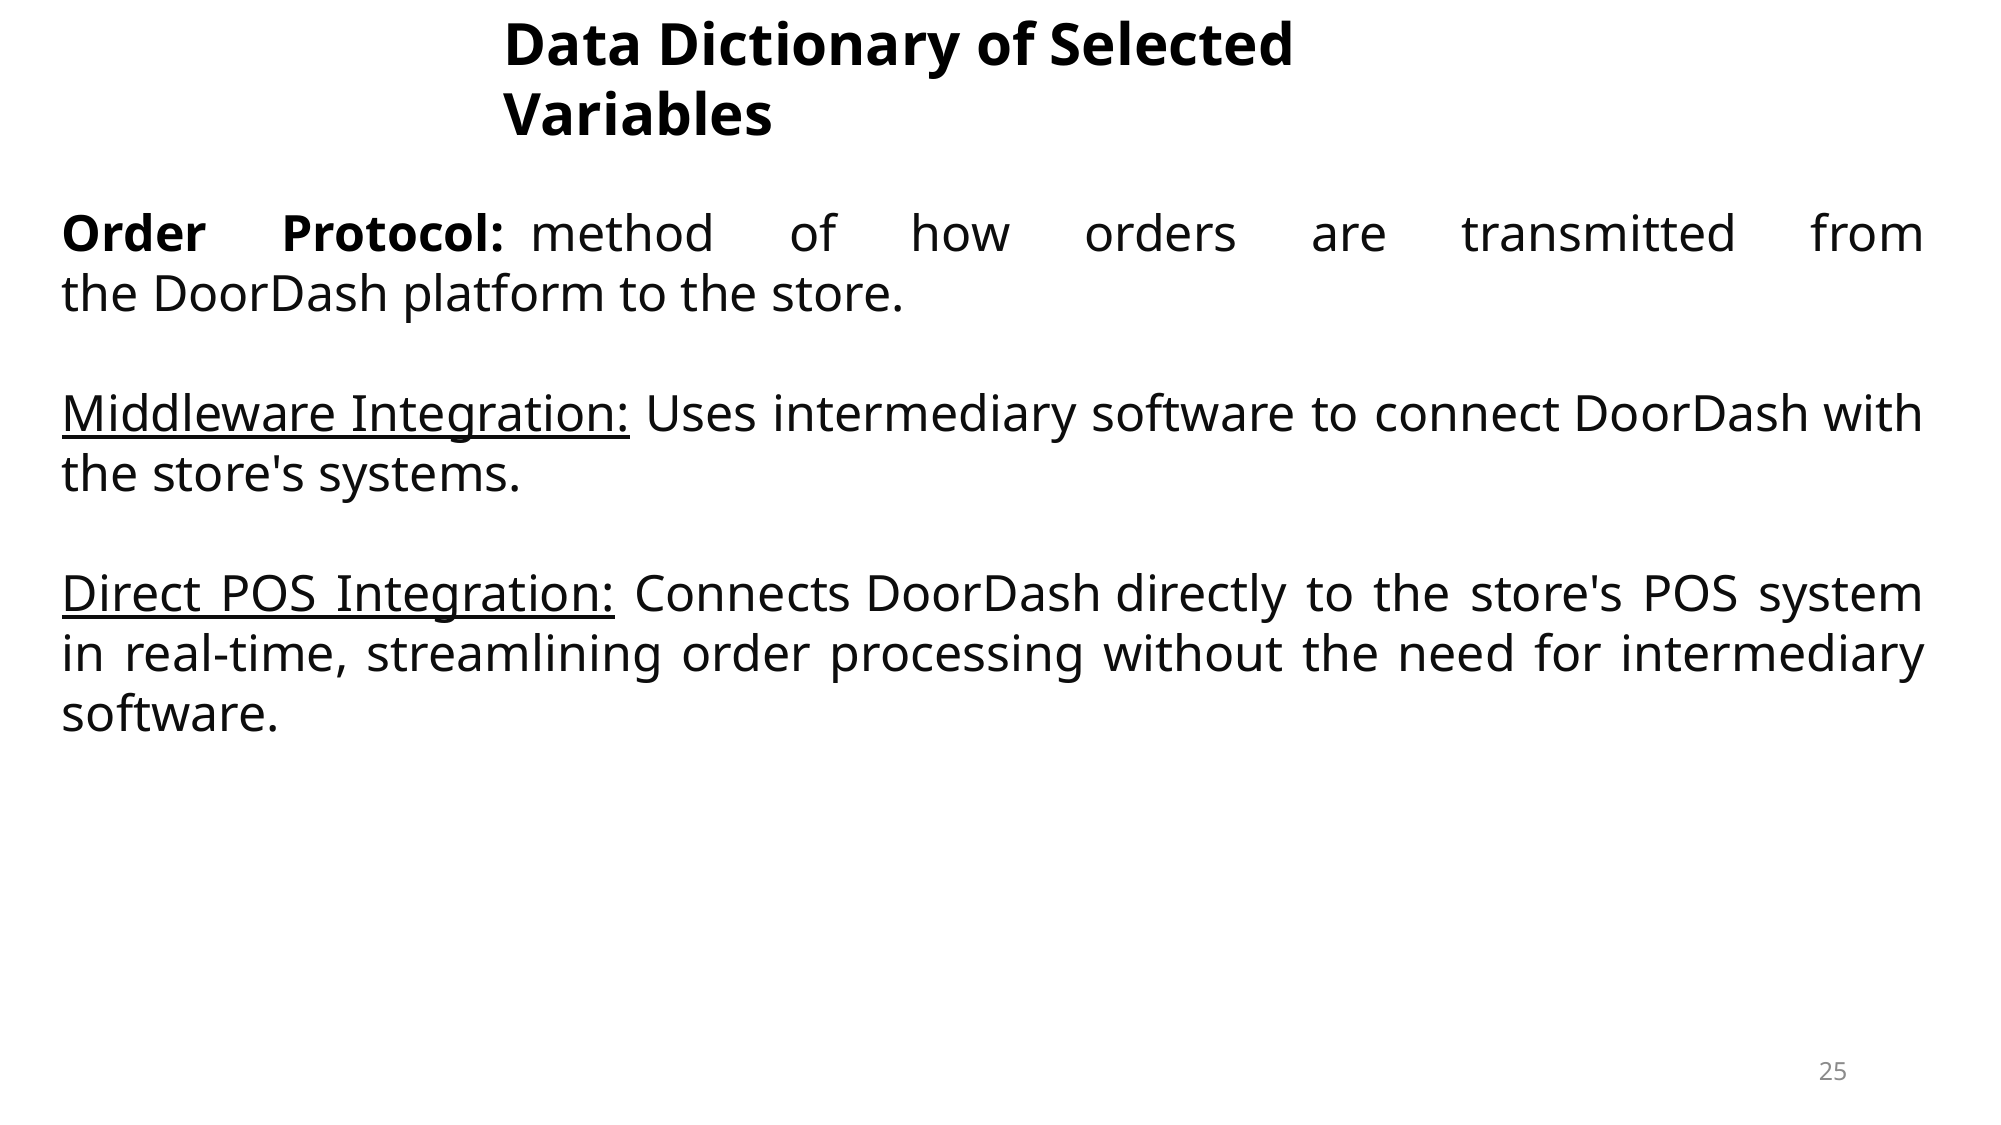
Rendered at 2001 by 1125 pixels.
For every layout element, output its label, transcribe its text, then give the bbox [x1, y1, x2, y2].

slide_number 25 [1412, 1042, 1863, 1103]
text_box Data Dictionary of Selected Variables [488, 0, 1474, 155]
text_box Order Protocol: method of how orders are transmitted from the DoorDash platform to the store. Middleware Integration: Uses intermediary software to connect DoorDash with the store's systems. Direct POS Integration: Connects DoorDash directly to the store's POS system in real-time, streamlining order processing without the need for intermediary software. [46, 193, 1941, 749]
